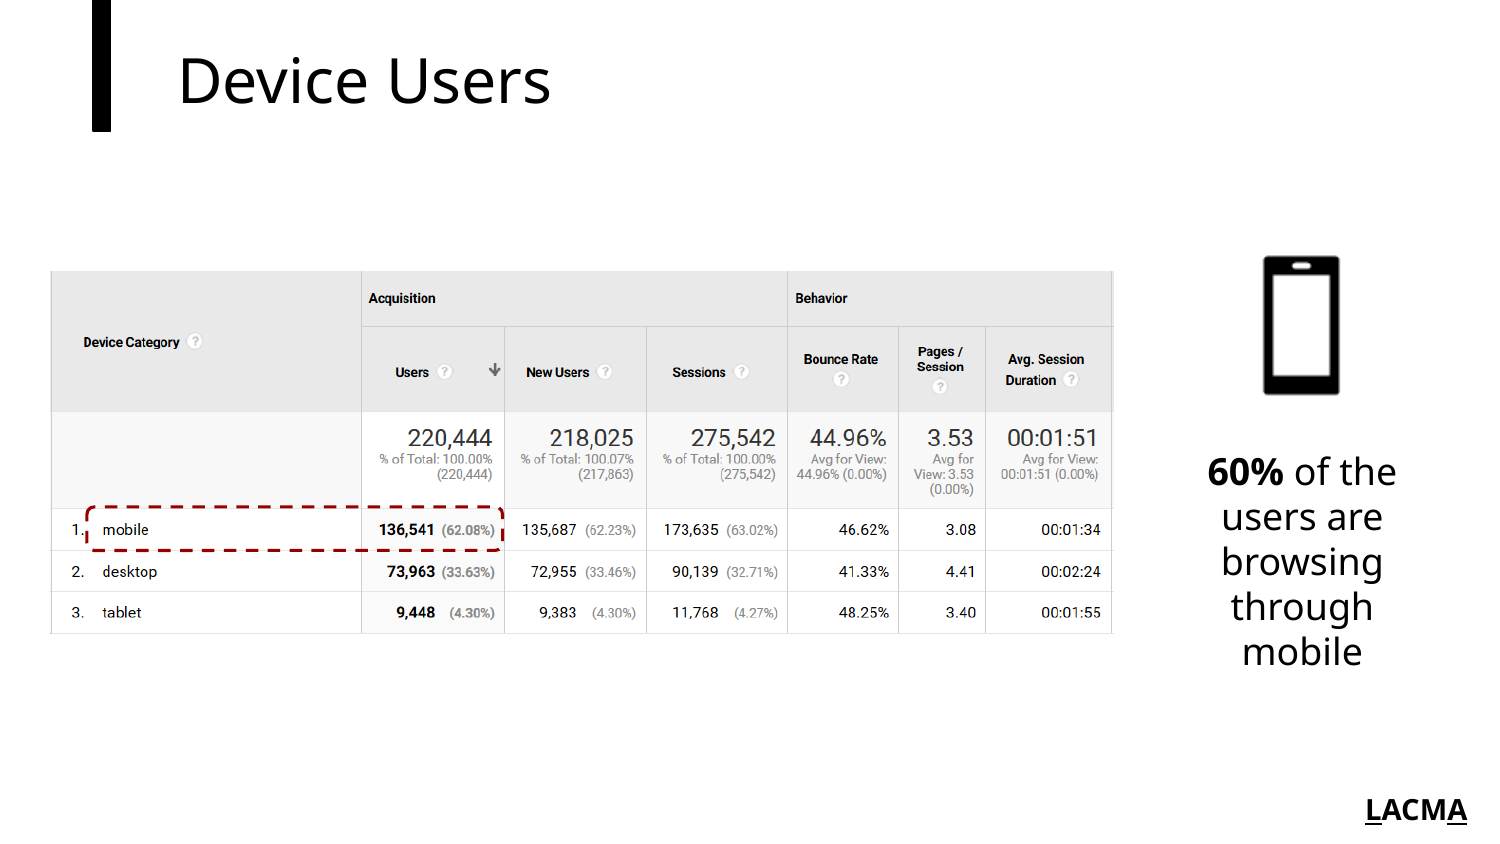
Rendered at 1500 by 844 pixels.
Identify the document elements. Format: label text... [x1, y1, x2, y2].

text_box [93, 0, 111, 132]
text_box Device Users [162, 26, 1411, 132]
title LACMA [1350, 776, 1500, 844]
picture [49, 270, 1114, 637]
text_box 60% of the users are browsing through mobile [1160, 432, 1445, 657]
picture [1227, 251, 1378, 402]
